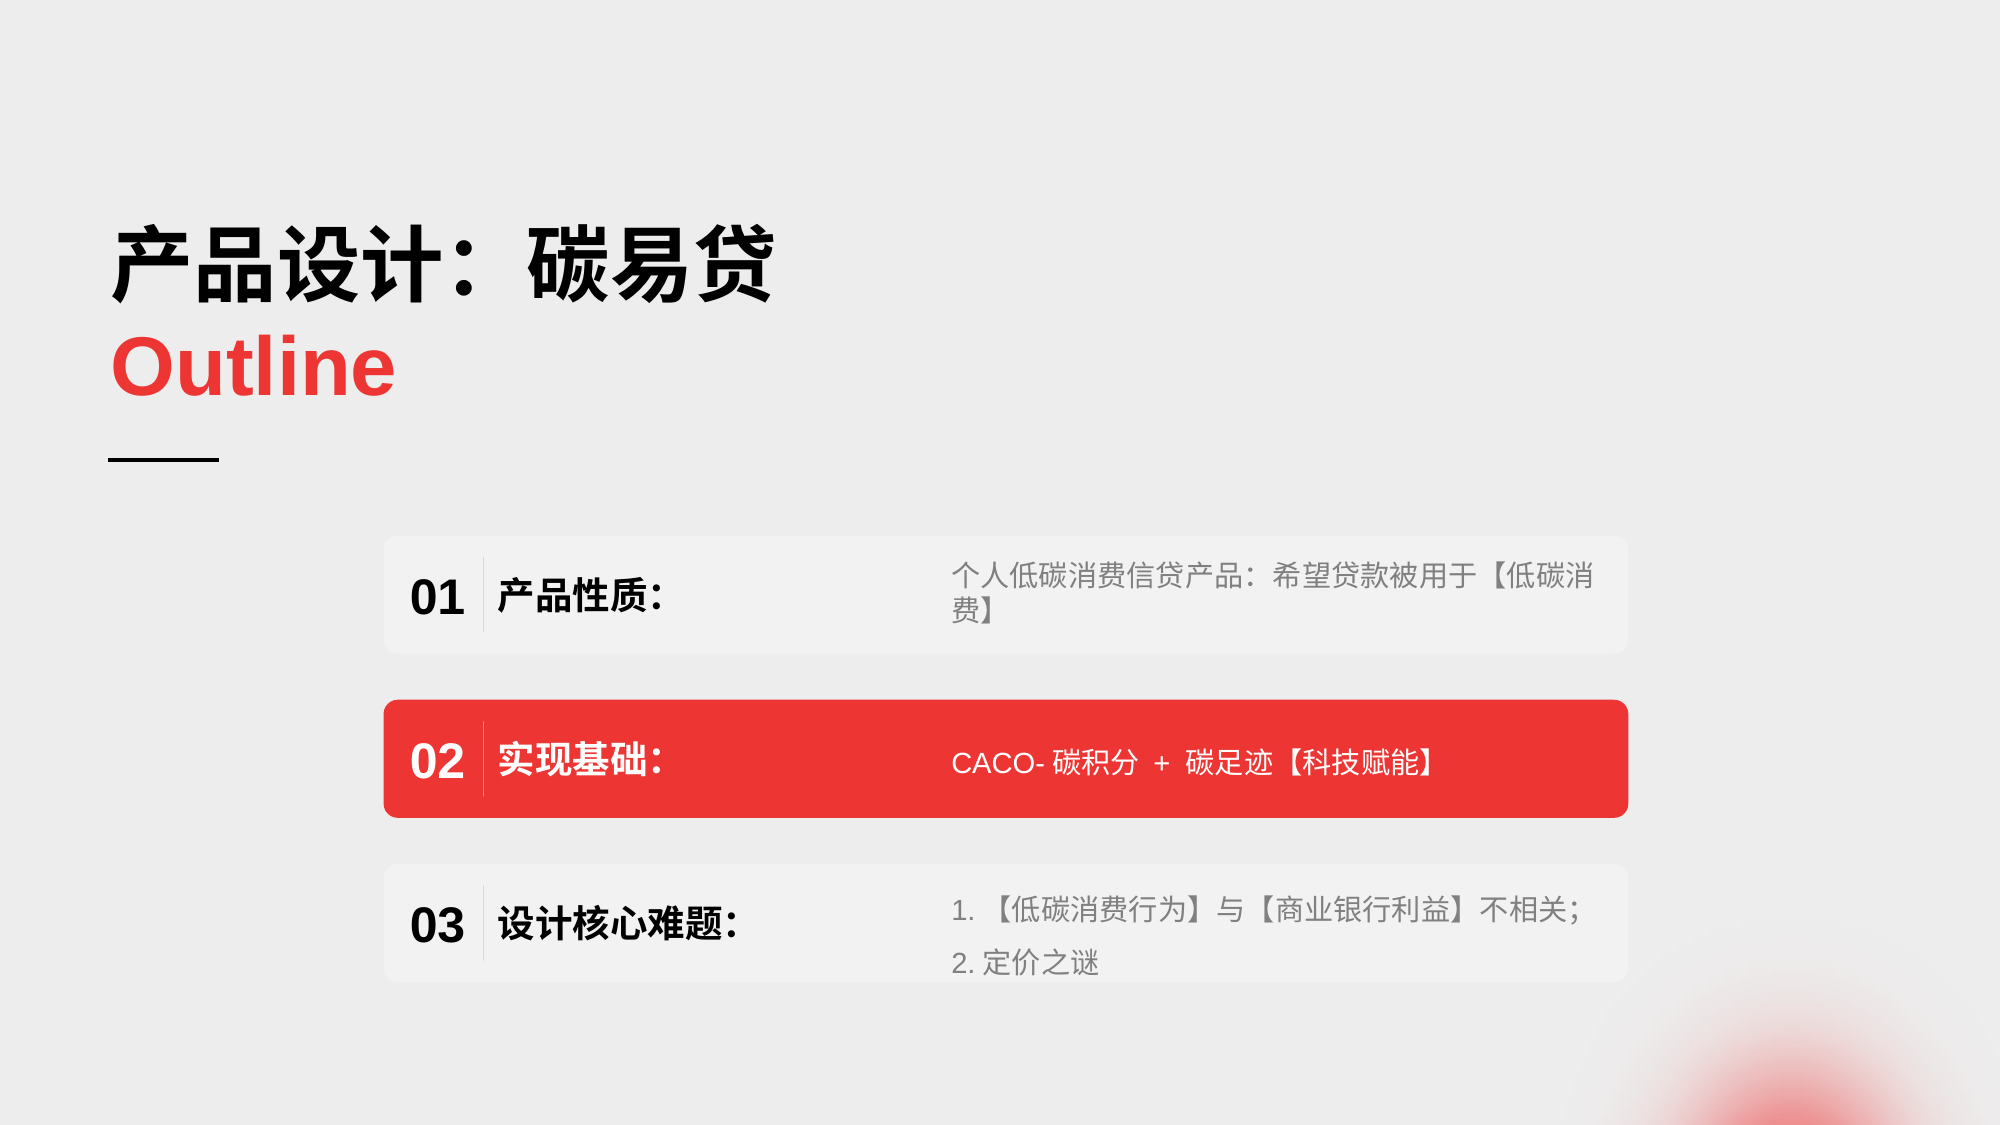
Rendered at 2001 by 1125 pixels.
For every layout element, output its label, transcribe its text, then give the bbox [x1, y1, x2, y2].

picture [1541, 880, 2000, 1125]
text_box 产品设计：碳易贷 Outline [96, 204, 1283, 469]
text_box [383, 699, 1691, 818]
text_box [383, 535, 1629, 654]
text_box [383, 863, 1629, 983]
